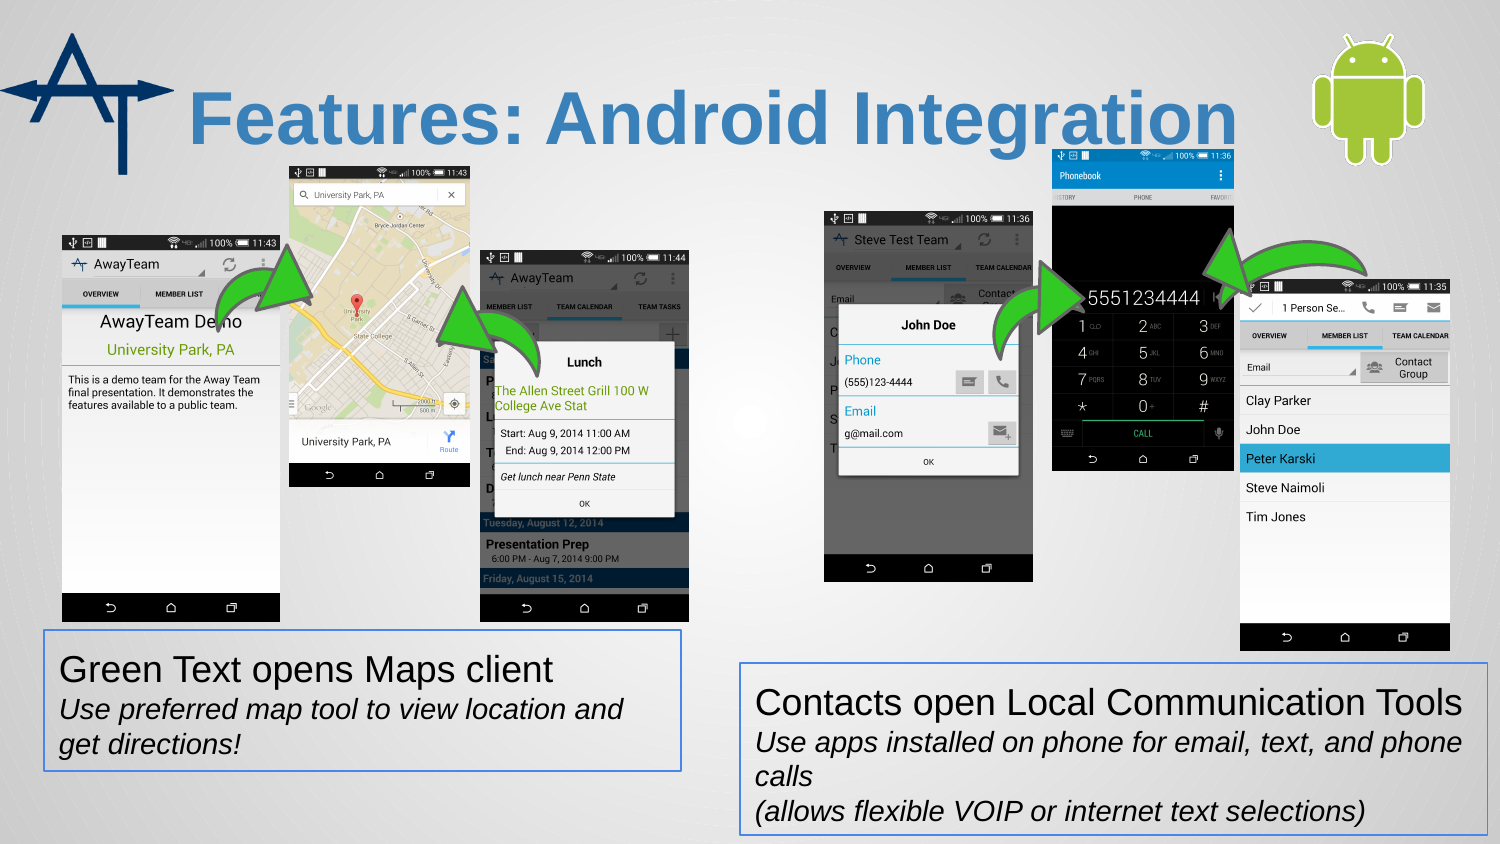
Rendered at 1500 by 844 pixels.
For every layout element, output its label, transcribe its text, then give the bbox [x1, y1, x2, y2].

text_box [43, 165, 689, 772]
picture [0, 33, 175, 175]
title Features: Android Integration [175, 33, 1310, 175]
picture [1311, 33, 1426, 167]
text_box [739, 149, 1488, 836]
